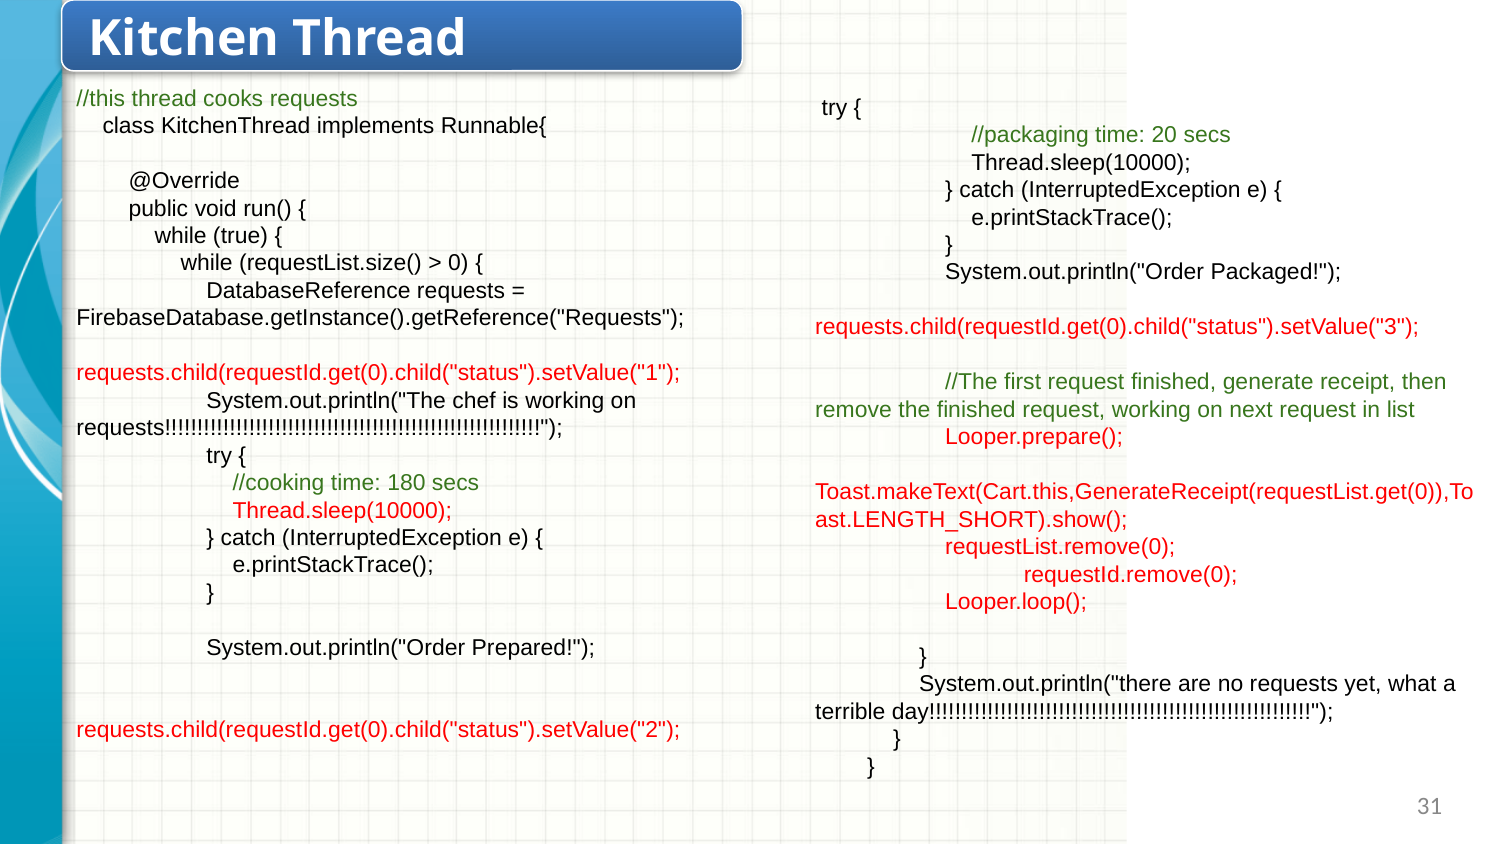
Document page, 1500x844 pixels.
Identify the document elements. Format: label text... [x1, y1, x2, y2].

text_box //this thread cooks requests class KitchenThread implements Runnable{ @Override public void run() { while (true) { while (requestList.size() > 0) { DatabaseReference requests = FirebaseDatabase.getInstance().getReference("Requests"); requests.child(requestId.get(0).child("status").setValue("1"); System.out.println("The chef is working on requests!!!!!!!!!!!!!!!!!!!!!!!!!!!!!!!!!!!!!!!!!!!!!!!!!!!!!!!!!!"); try { //cooking time: 180 secs Thread.sleep(10000); } catch (InterruptedException e) { e.printStackTrace(); } System.out.println("Order Prepared!"); requests.child(requestId.get(0).child("status").setValue("2"); [69, 75, 783, 844]
text_box try { //packaging time: 20 secs Thread.sleep(10000); } catch (InterruptedException e) { e.printStackTrace(); } System.out.println("Order Packaged!"); requests.child(requestId.get(0).child("status").setValue("3"); //The first request finished, generate receipt, then remove the finished request, working on next request in list Looper.prepare(); Toast.makeText(Cart.this,GenerateReceipt(requestList.get(0)),Toast.LENGTH_SHORT).show(); requestList.remove(0); requestId.remove(0); Looper.loop(); } System.out.println("there are no requests yet, what a terrible day!!!!!!!!!!!!!!!!!!!!!!!!!!!!!!!!!!!!!!!!!!!!!!!!!!!!!!!!!!!"); } } [807, 84, 1489, 844]
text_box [61, 0, 743, 72]
picture [0, 0, 1127, 844]
